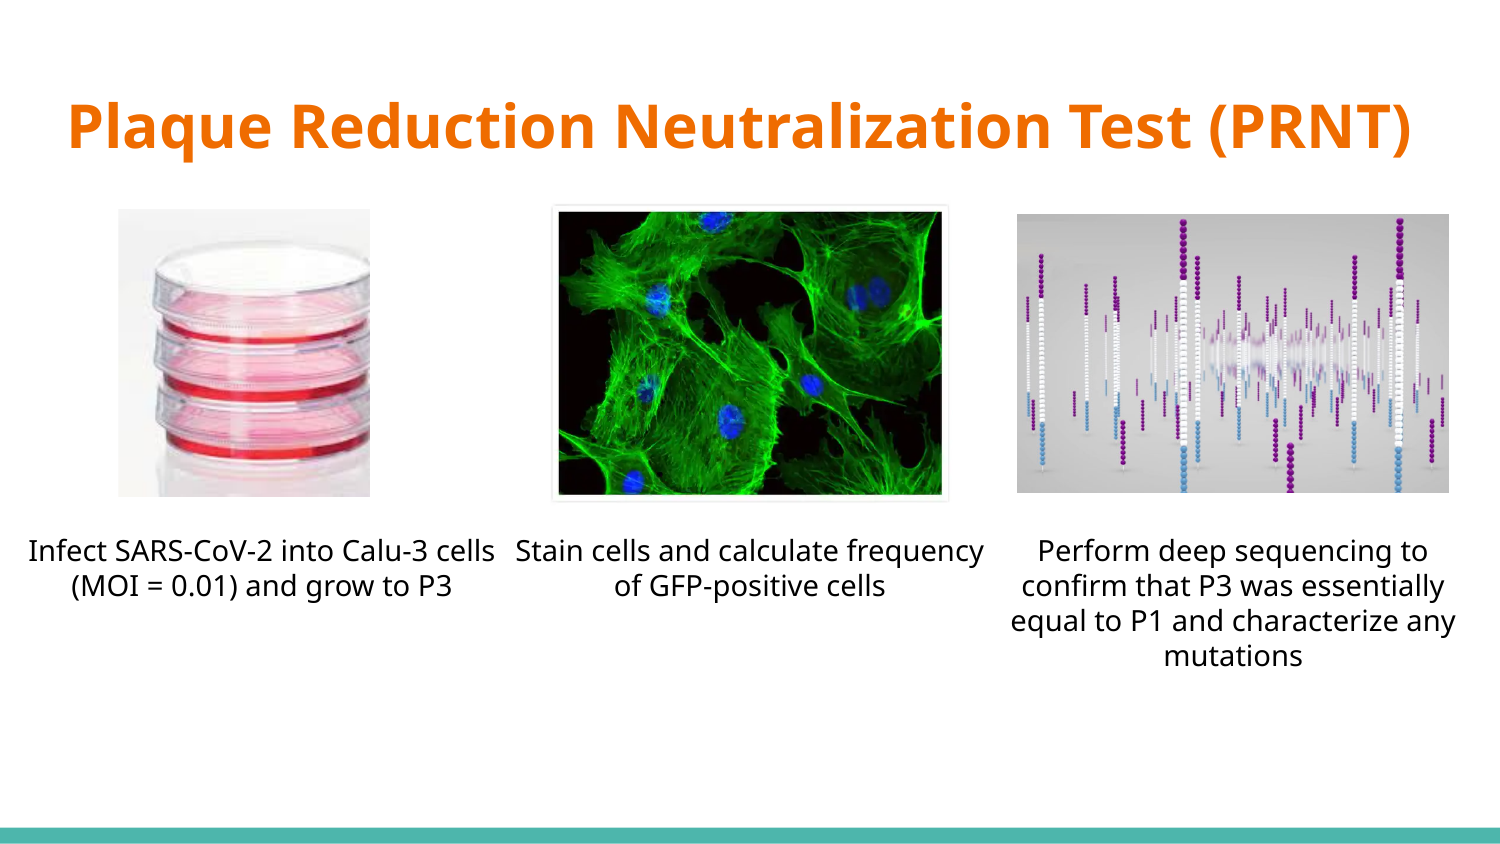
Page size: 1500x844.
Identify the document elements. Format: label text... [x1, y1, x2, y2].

picture [118, 208, 371, 498]
text_box Stain cells and calculate frequency of GFP-positive cells [487, 517, 987, 618]
title Plaque Reduction Neutralization Test (PRNT) [51, 72, 1449, 189]
picture [1017, 213, 1450, 493]
text_box Infect SARS-CoV-2 into Calu-3 cells (MOI = 0.01) and grow to P3 [0, 517, 487, 618]
text_box Perform deep sequencing to confirm that P3 was essentially equal to P1 and characterize any mutations [987, 517, 1480, 687]
picture [547, 200, 953, 507]
